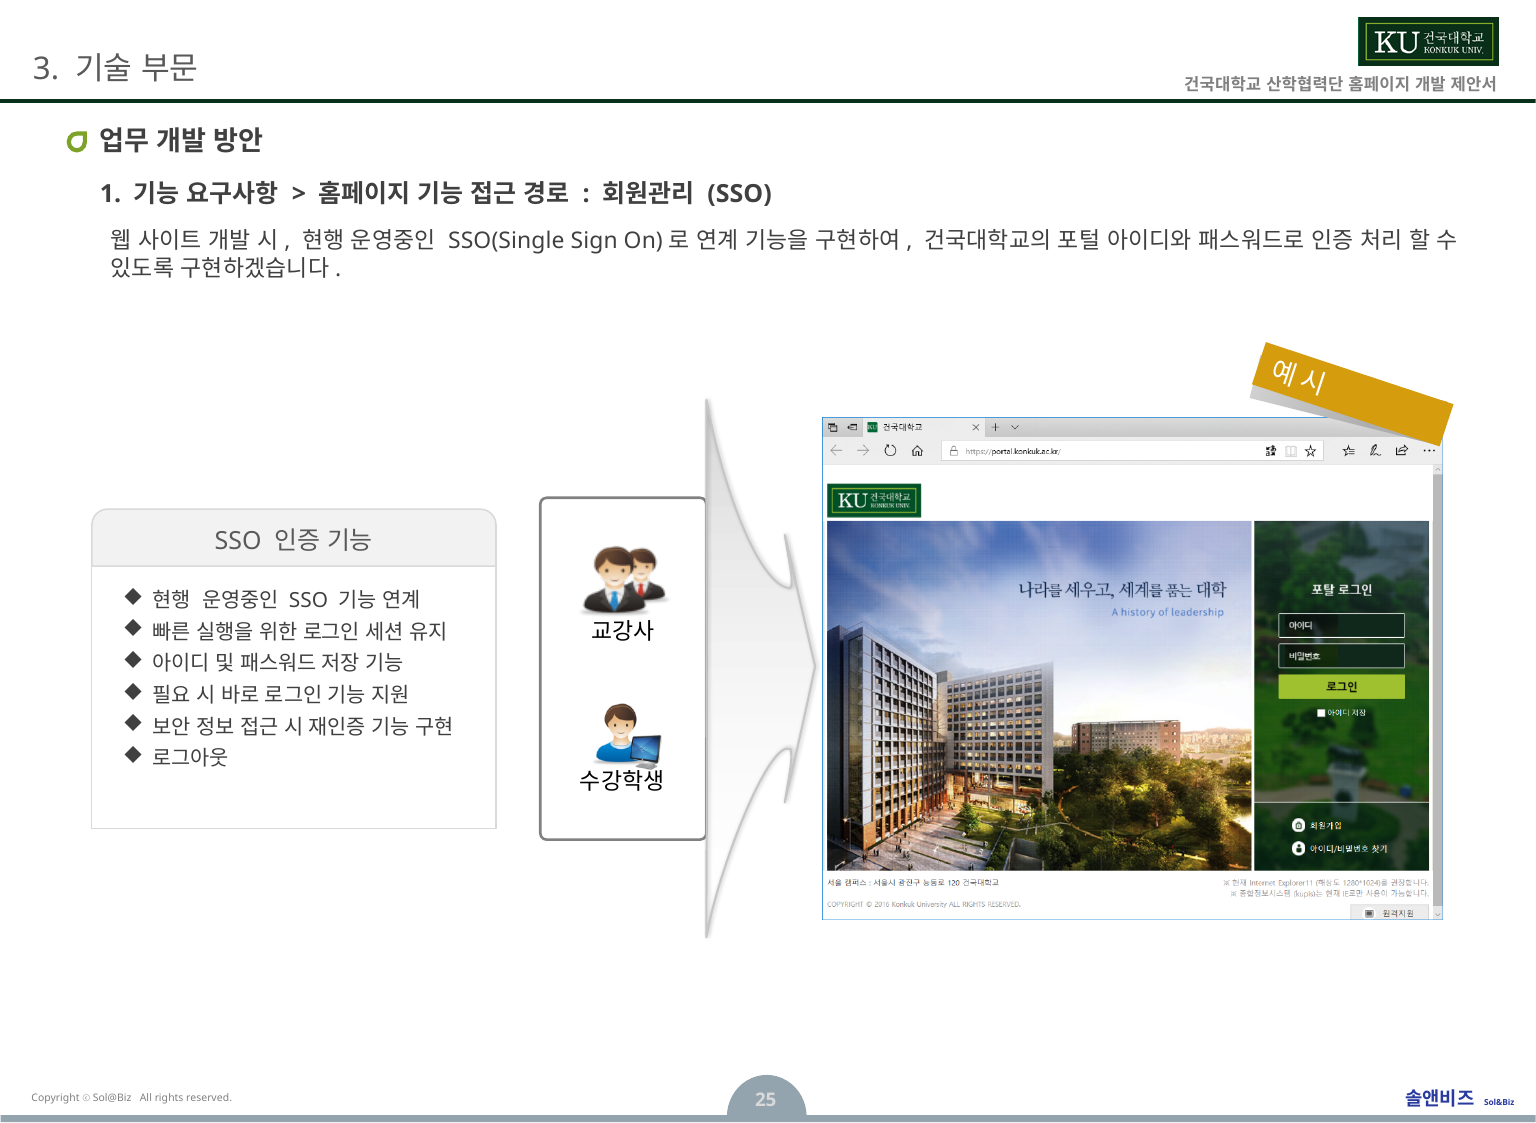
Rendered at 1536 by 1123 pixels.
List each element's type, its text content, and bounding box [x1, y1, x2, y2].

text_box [91, 508, 497, 829]
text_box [501, 614, 1030, 724]
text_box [1251, 371, 1452, 423]
text_box 1. 기능 요구사항 > 홈페이지 기능 접근 경로 : 회원관리 (SSO) [100, 177, 861, 208]
picture [1358, 17, 1499, 66]
title 업무 개발 방안 [99, 123, 1534, 157]
picture [822, 417, 1443, 920]
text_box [578, 732, 667, 796]
text_box 웹 사이트 개발 시, 현행 운영중인 SSO(Single Sign On)로 연계 기능을 구현하여, 건국대학교의 포털 아이디와 패스워드로 인증 처리 할 수 있도록 구현하겠습니다. [95, 218, 1485, 334]
text_box [540, 497, 704, 612]
picture [573, 535, 674, 614]
text_box [540, 732, 704, 840]
